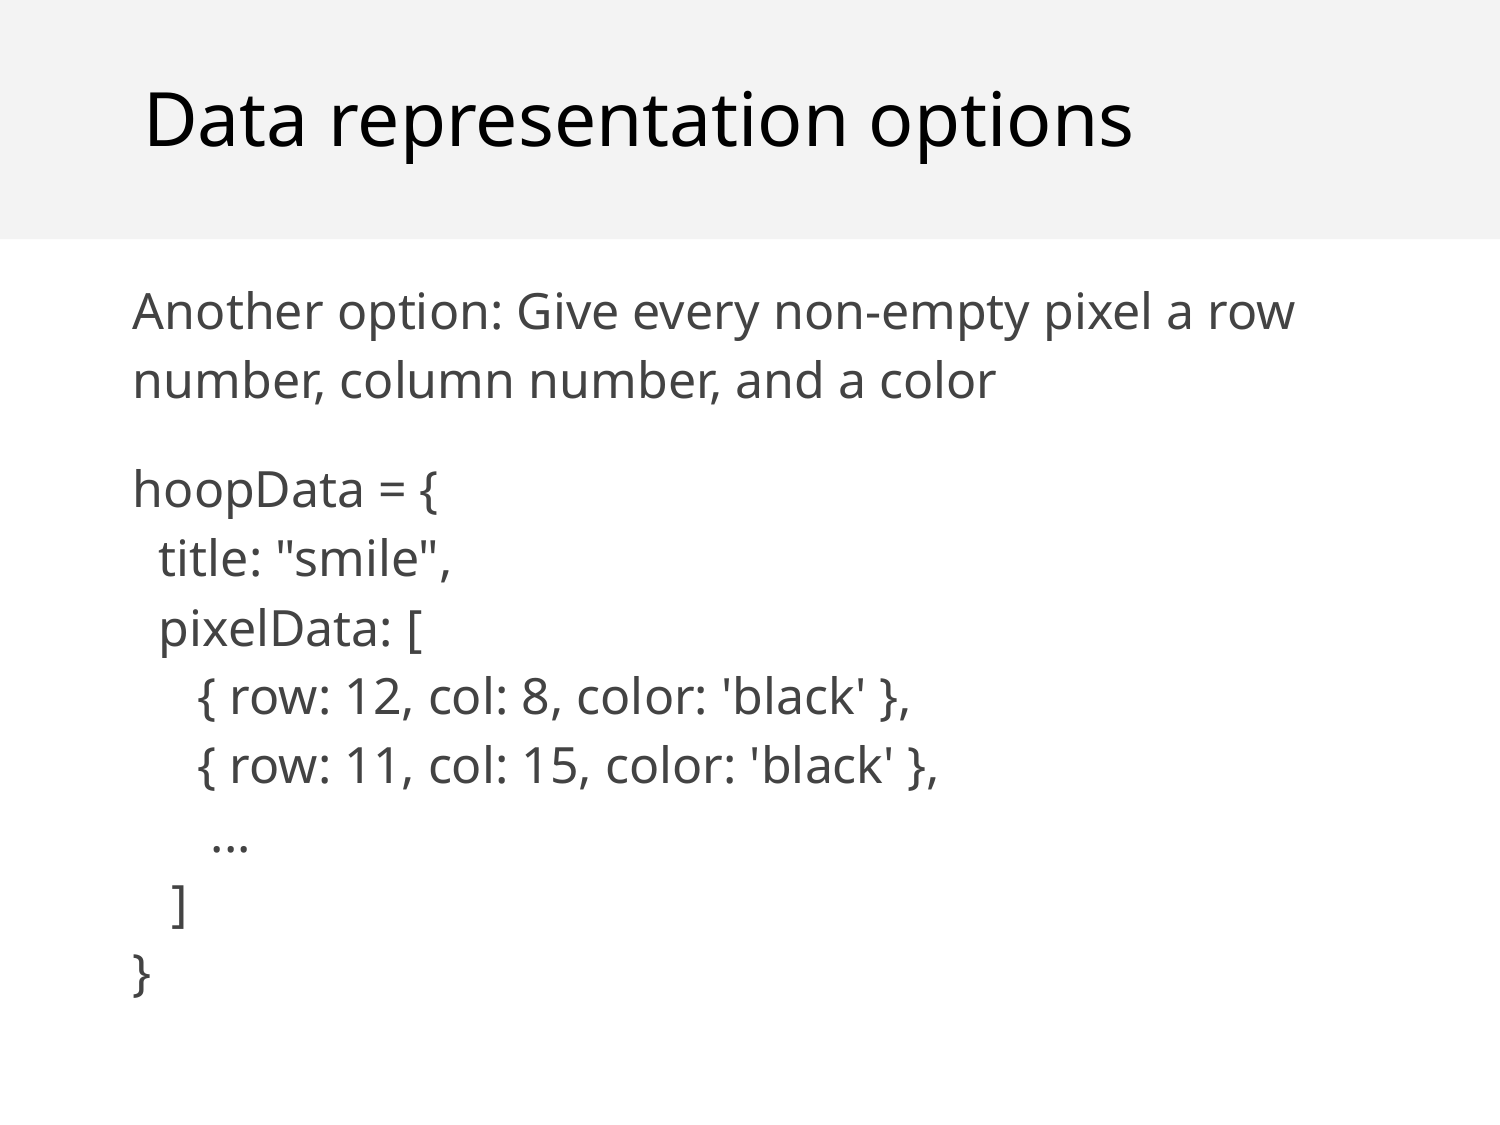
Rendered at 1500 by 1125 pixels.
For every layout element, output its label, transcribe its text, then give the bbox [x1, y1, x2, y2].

text_box Data representation options [128, 56, 1372, 183]
text_box Another option: Give every non-empty pixel a row number, column number, and a color hoopData = { title: "smile", pixelData: [ { row: 12, col: 8, color: 'black' }, { row: 11, col: 15, color: 'black' }, ... ] } [118, 255, 1362, 1003]
